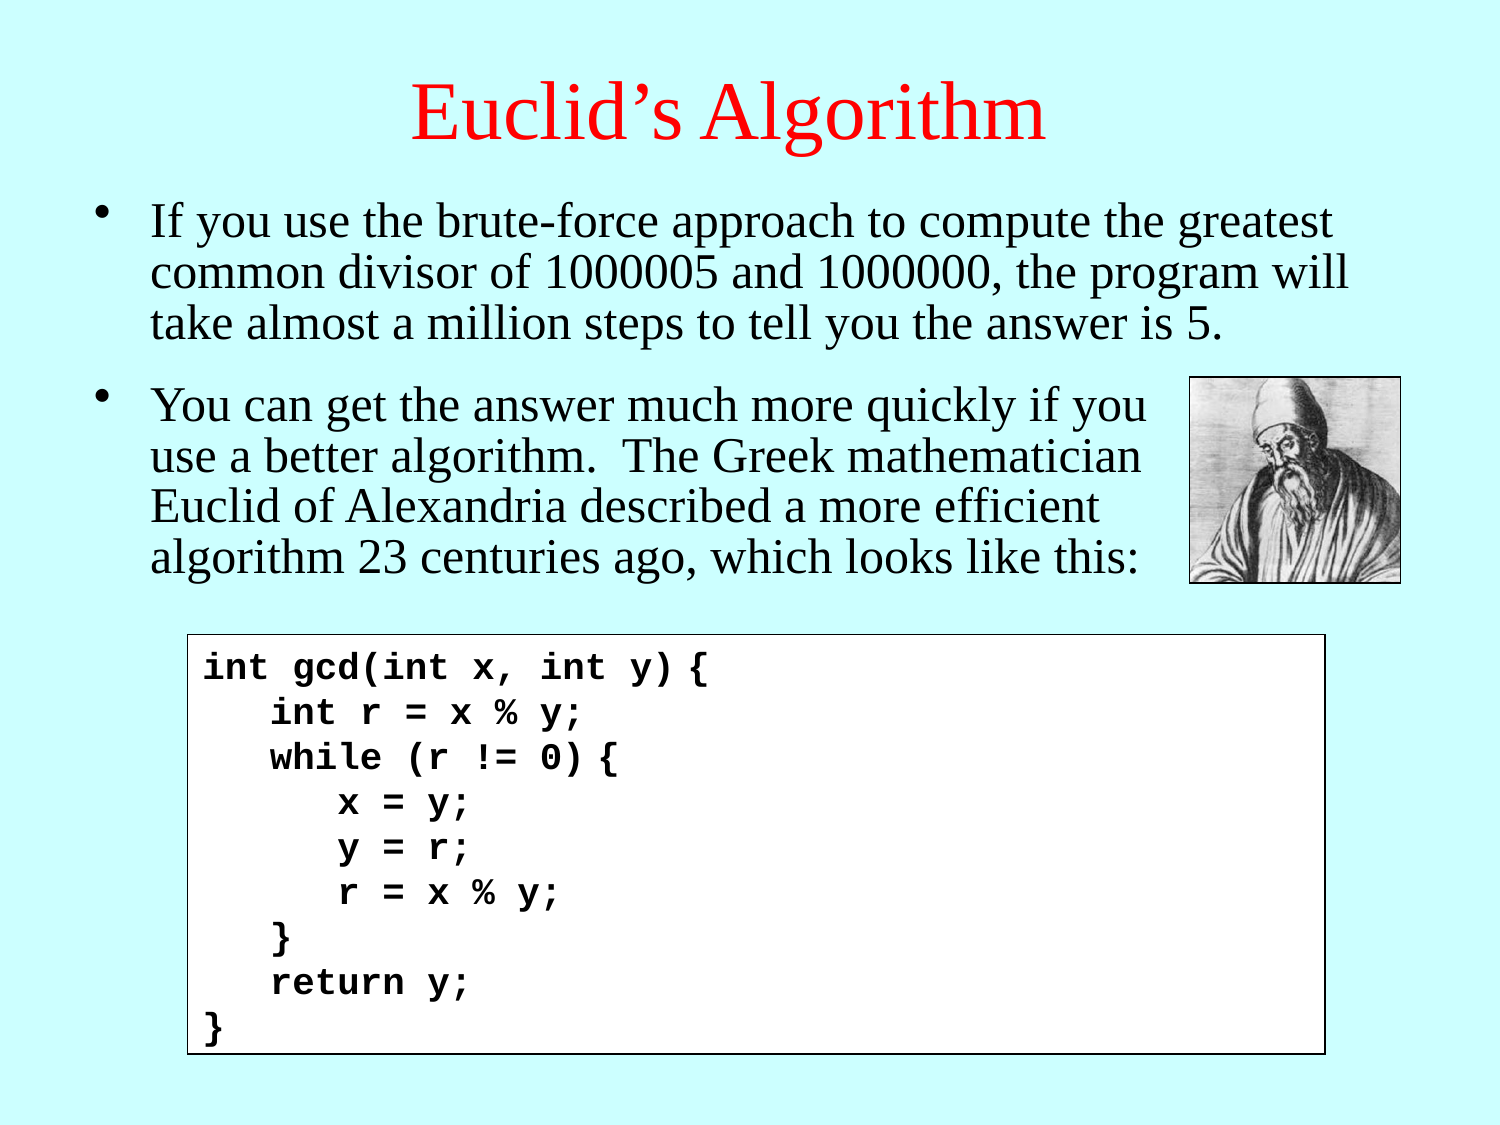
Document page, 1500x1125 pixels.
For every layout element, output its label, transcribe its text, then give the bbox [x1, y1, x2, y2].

title Euclid’s Algorithm [0, 12, 1500, 201]
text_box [78, 372, 1401, 1056]
text_box If you use the brute-force approach to compute the greatest common divisor of 1000005 and 1000000, the program will take almost a million steps to tell you the answer is 5. [79, 189, 1413, 366]
